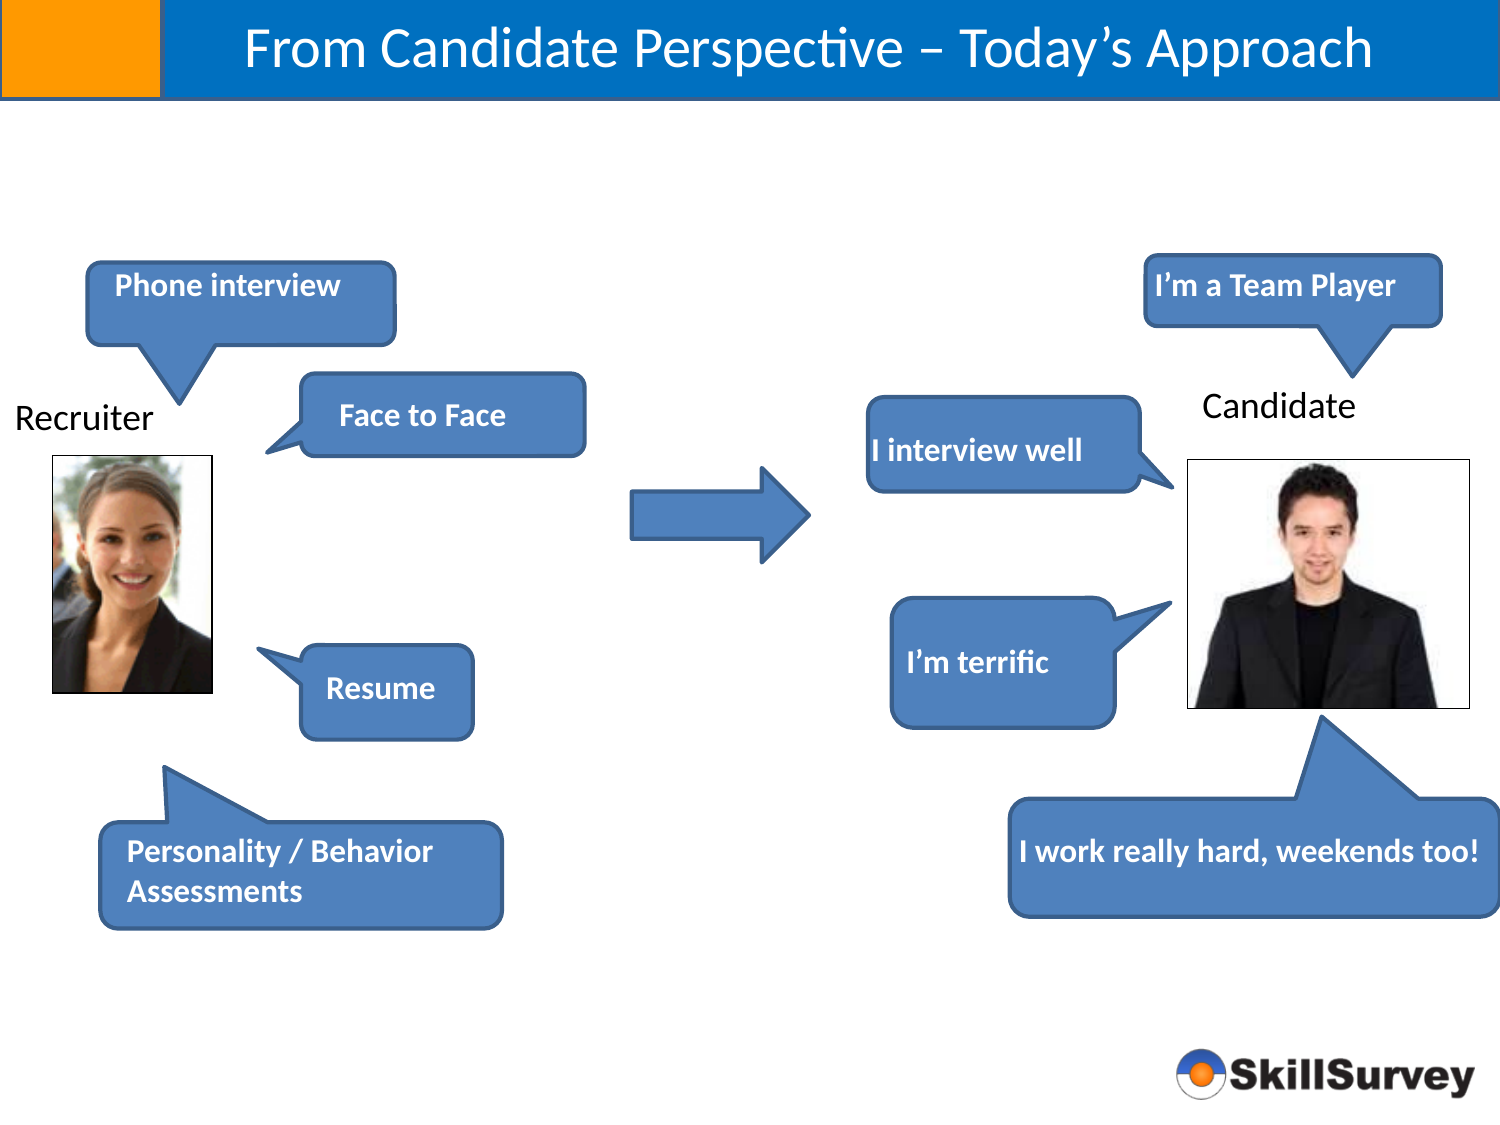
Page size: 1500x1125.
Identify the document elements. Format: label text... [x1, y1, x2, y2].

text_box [1003, 798, 1500, 919]
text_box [891, 597, 1152, 729]
text_box [98, 765, 505, 931]
text_box [265, 371, 587, 459]
text_box [85, 260, 397, 385]
text_box Personality / Behavior Assessments [112, 822, 502, 917]
picture [1175, 1048, 1475, 1100]
text_box Candidate [1187, 373, 1447, 434]
picture [52, 455, 212, 693]
text_box Recruiter [0, 385, 243, 445]
title From Candidate Perspective – Today’s Approach [88, 0, 1500, 89]
picture [1187, 458, 1470, 709]
text_box [629, 466, 812, 565]
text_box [1139, 255, 1453, 327]
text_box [300, 644, 491, 740]
text_box Face to Face [324, 385, 561, 440]
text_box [856, 396, 1141, 492]
text_box Phone interview [100, 255, 396, 310]
